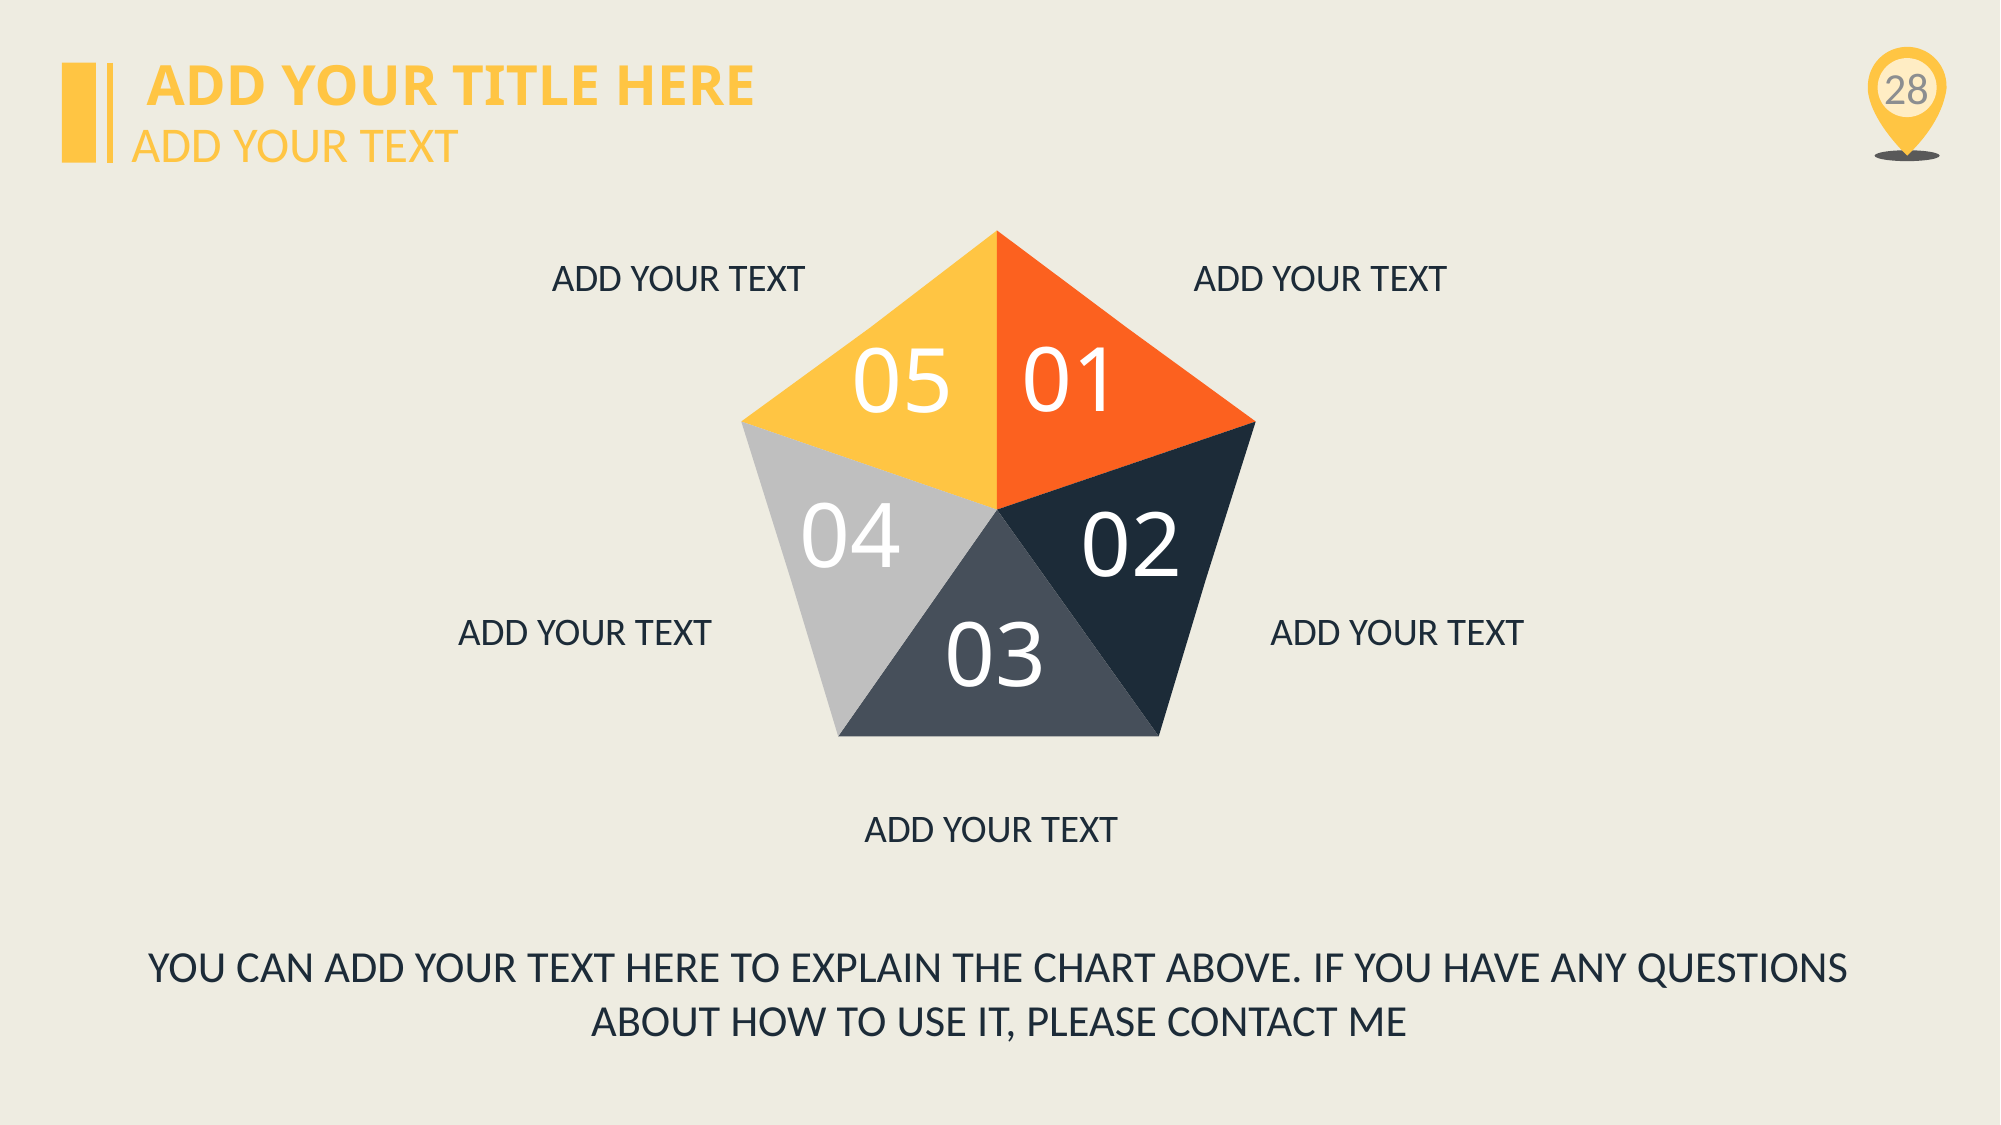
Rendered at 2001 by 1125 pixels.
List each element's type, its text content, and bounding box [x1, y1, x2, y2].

text_box [60, 61, 98, 165]
text_box ADD YOUR TEXT [849, 796, 1148, 858]
text_box ADD YOUR TEXT [1262, 599, 1554, 661]
text_box ADD YOUR TEXT [116, 104, 474, 180]
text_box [744, 227, 1256, 740]
text_box ADD YOUR TITLE HERE [131, 42, 772, 125]
slide_number 28 [1673, 57, 2000, 118]
text_box ADD YOUR TEXT [443, 599, 739, 661]
text_box ADD YOUR TEXT [1262, 245, 1477, 307]
text_box ADD YOUR TEXT [537, 245, 739, 307]
text_box YOU CAN ADD YOUR TEXT HERE TO EXPLAIN THE CHART ABOVE. IF YOU HAVE ANY QUESTIONS ABOUT HOW TO USE IT, PLEASE CONTACT ME [119, 930, 1881, 1053]
